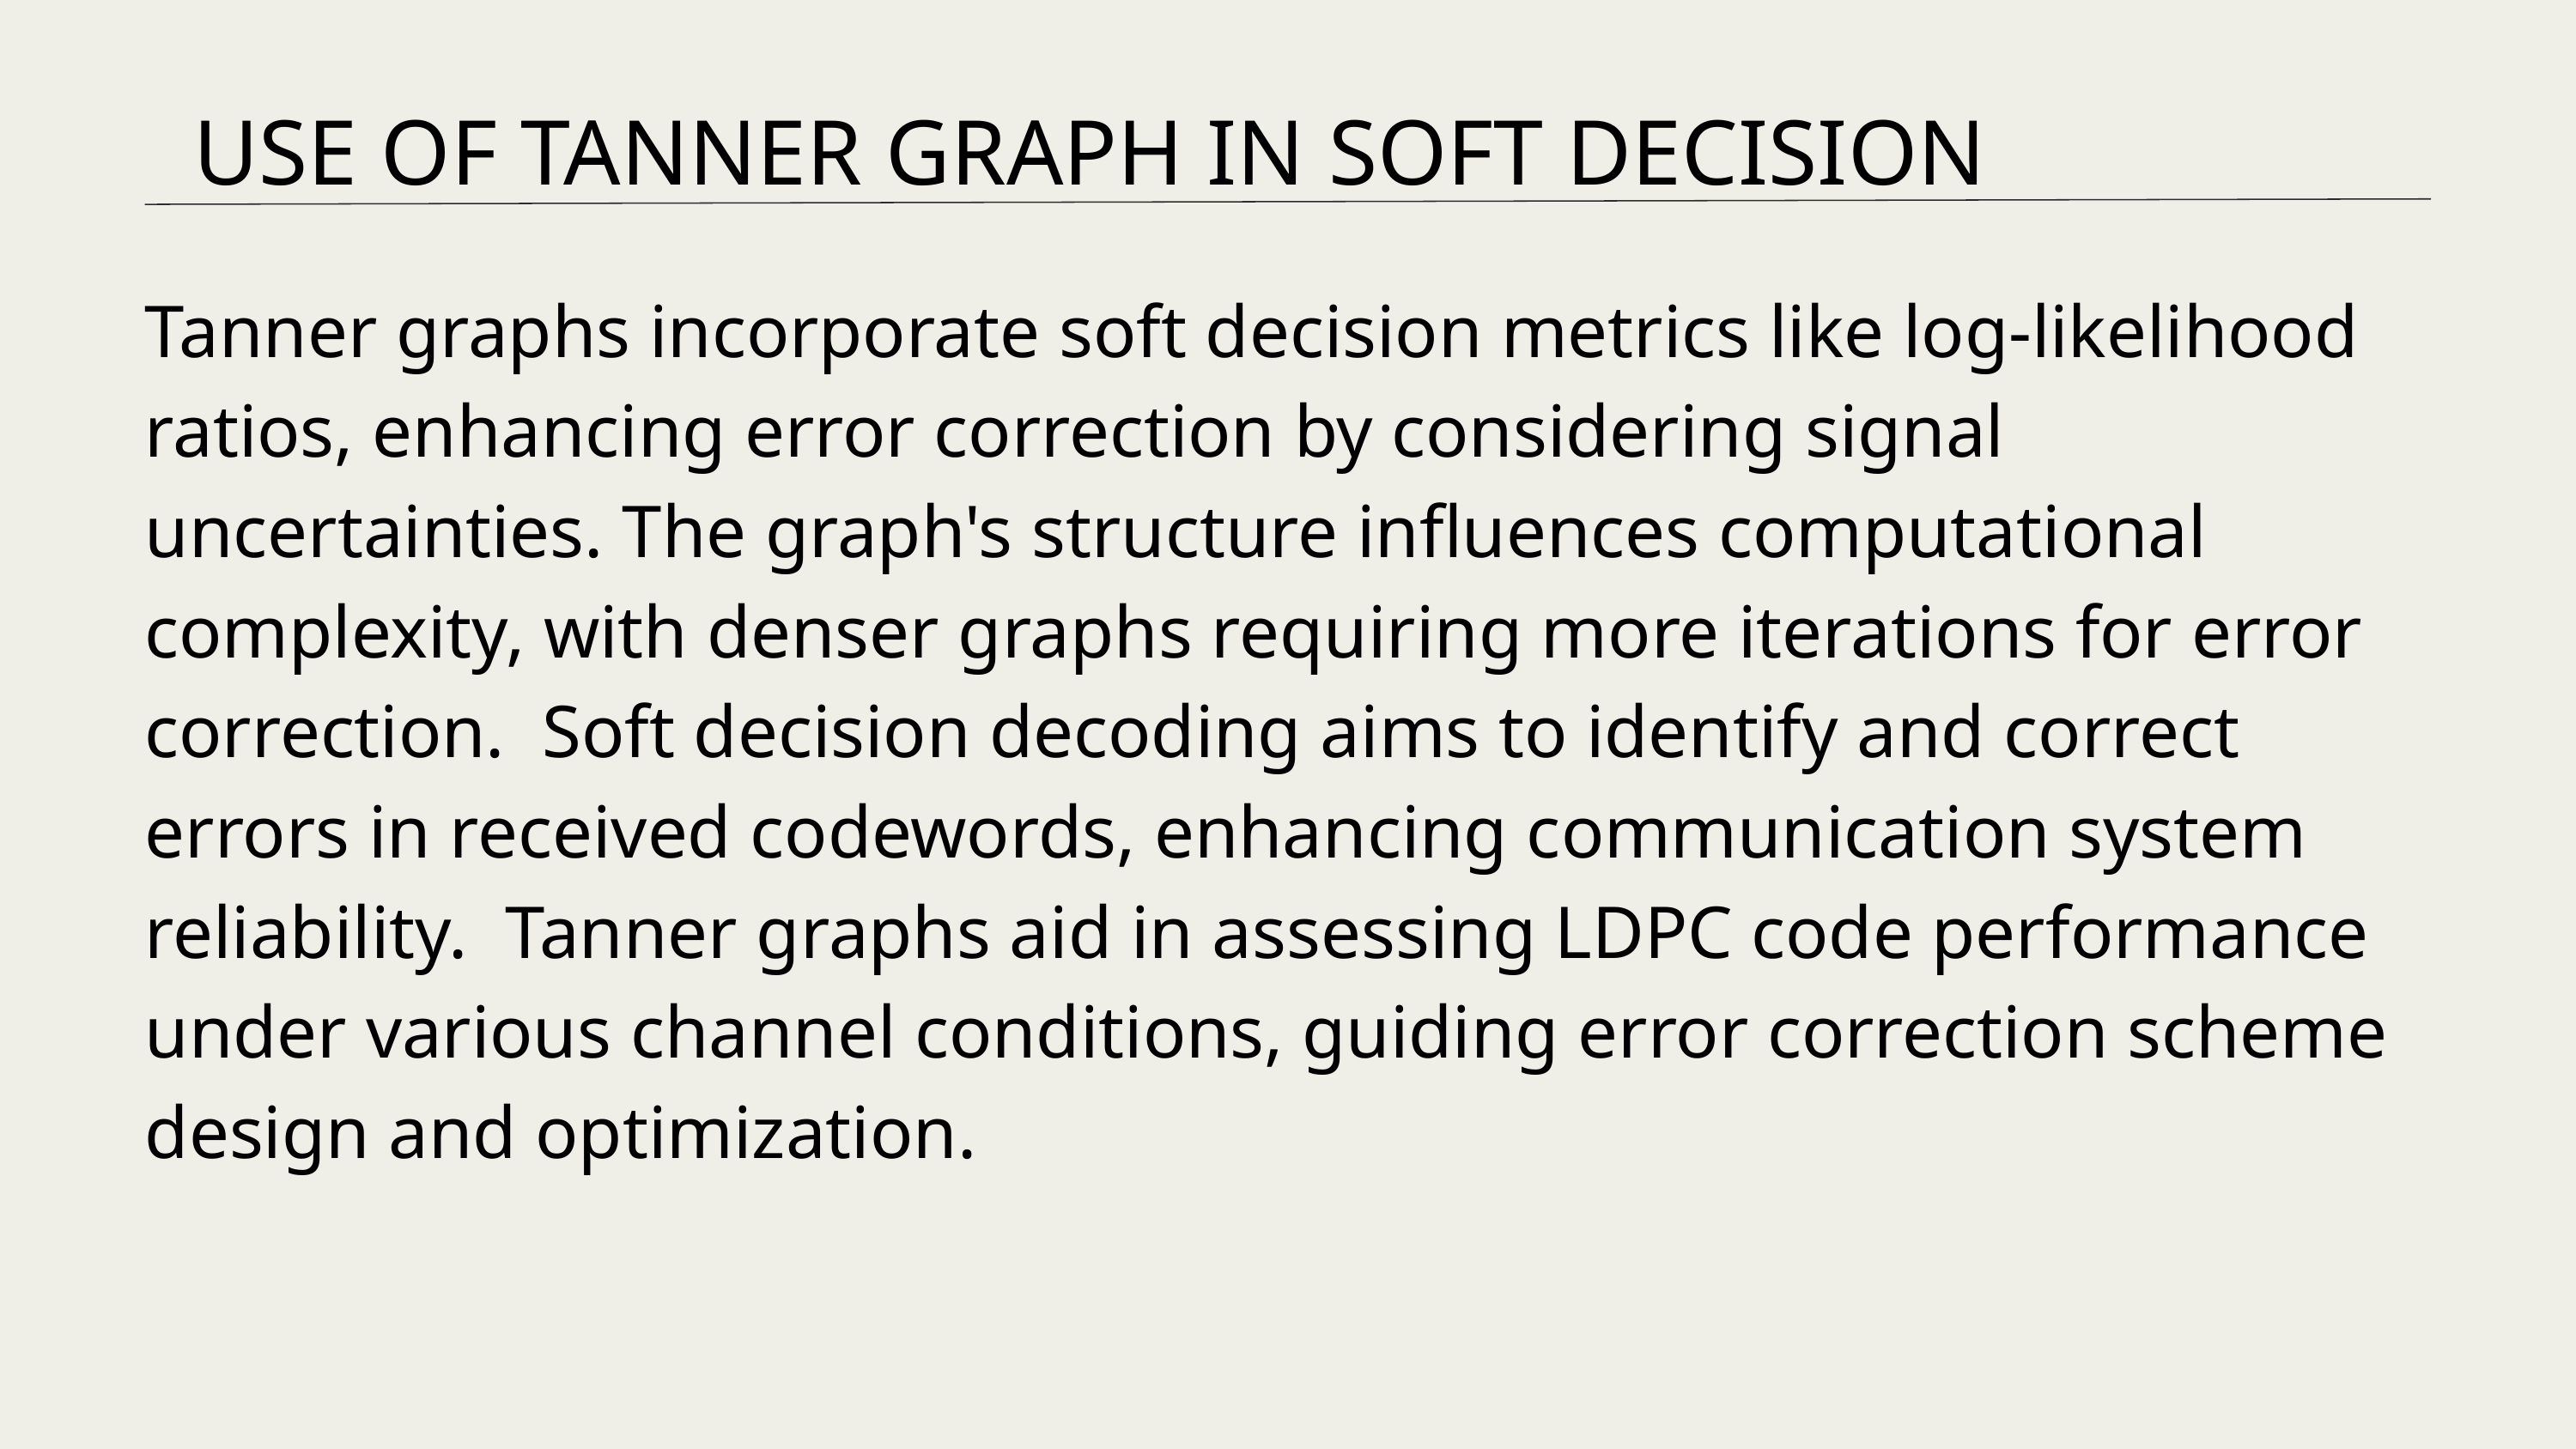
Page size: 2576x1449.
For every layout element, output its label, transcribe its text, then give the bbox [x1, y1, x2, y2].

text_box Tanner graphs incorporate soft decision metrics like log-likelihood ratios, enhancing error correction by considering signal uncertainties. The graph's structure influences computational complexity, with denser graphs requiring more iterations for error correction. Soft decision decoding aims to identify and correct errors in received codewords, enhancing communication system reliability. Tanner graphs aid in assessing LDPC code performance under various channel conditions, guiding error correction scheme design and optimization. [144, 271, 2432, 1173]
text_box USE OF TANNER GRAPH IN SOFT DECISION [144, 77, 2082, 203]
